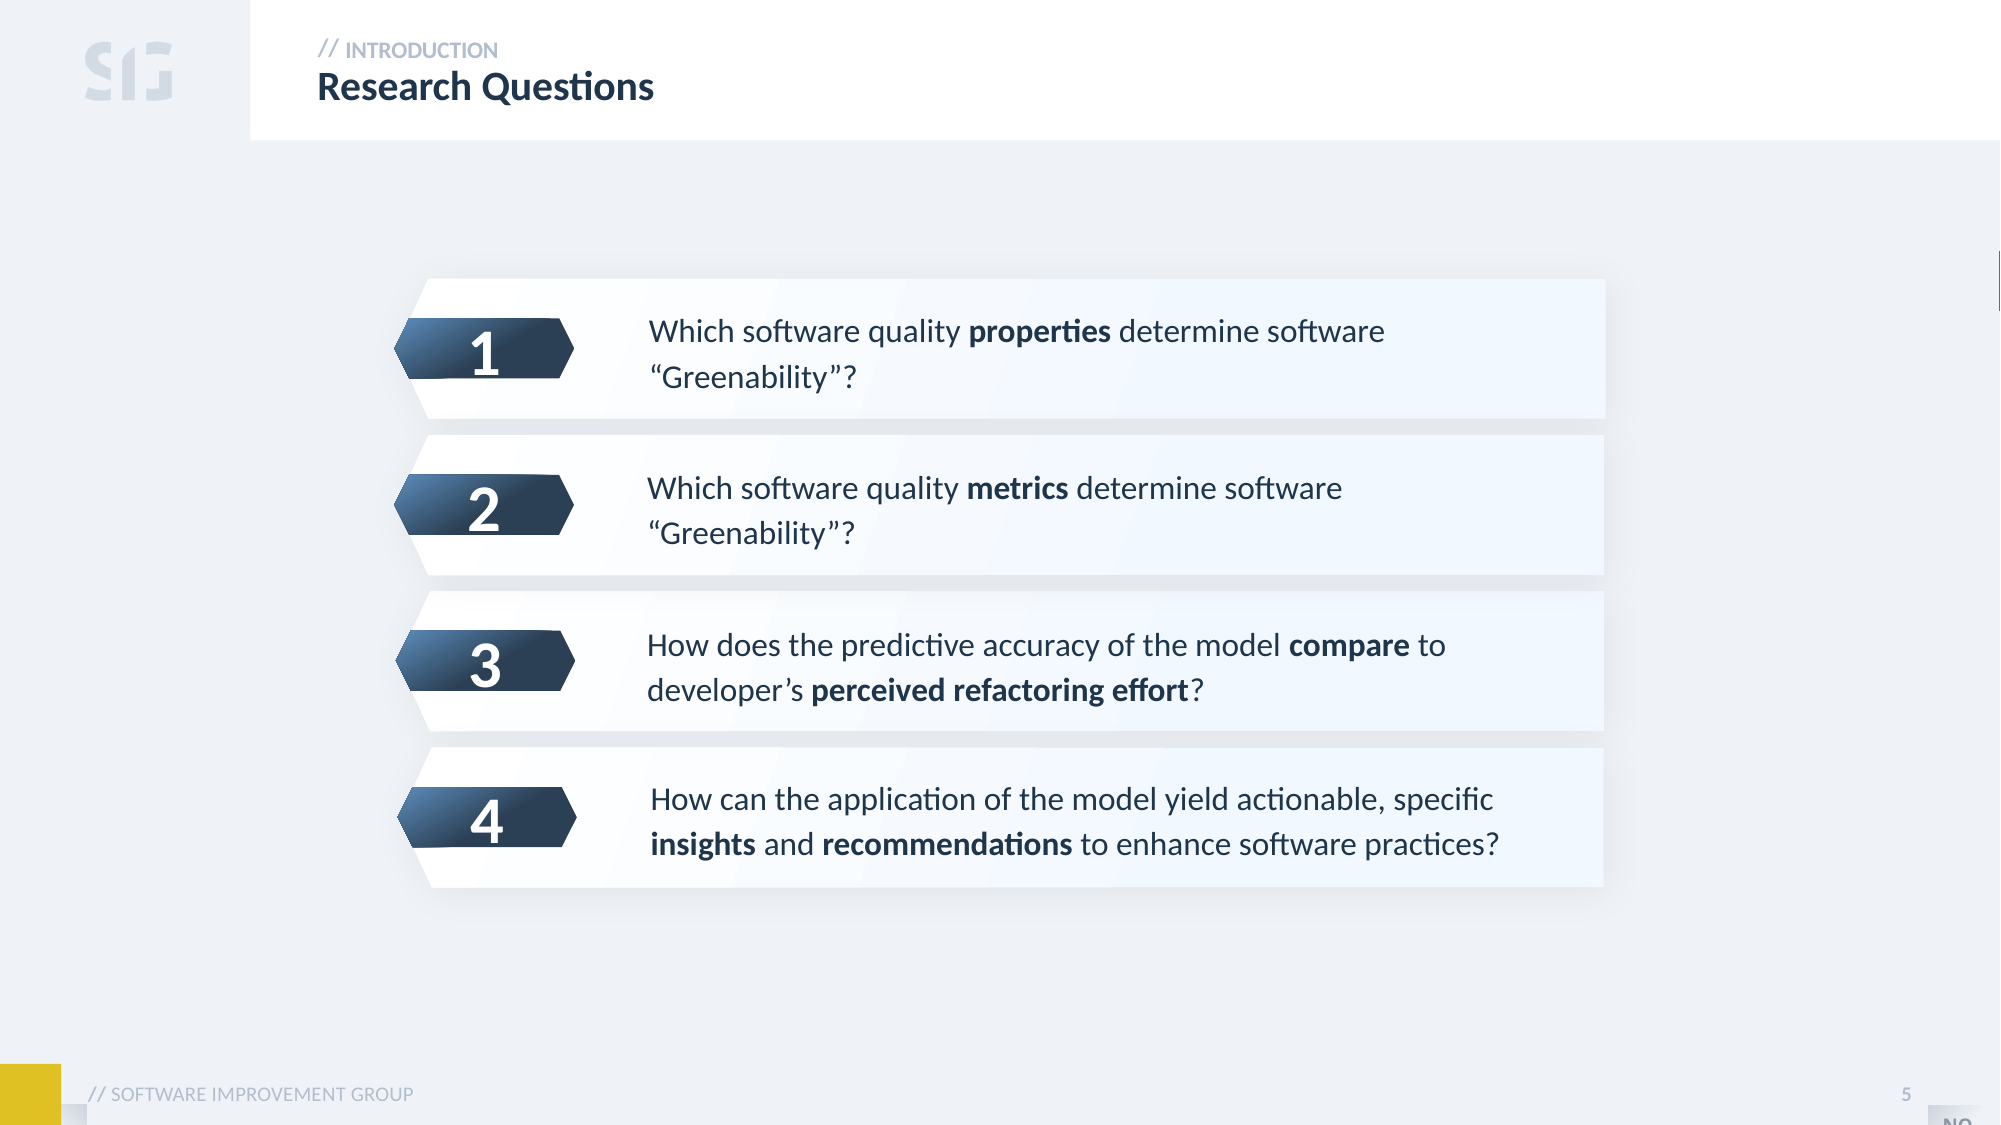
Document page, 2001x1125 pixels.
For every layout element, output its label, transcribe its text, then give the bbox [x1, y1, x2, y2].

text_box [394, 435, 1605, 576]
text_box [397, 747, 1604, 888]
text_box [395, 591, 1604, 732]
title Research Questions [317, 64, 1927, 111]
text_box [394, 278, 1606, 419]
slide_number 5 [1885, 1074, 1927, 1114]
list introduction [345, 27, 1927, 64]
